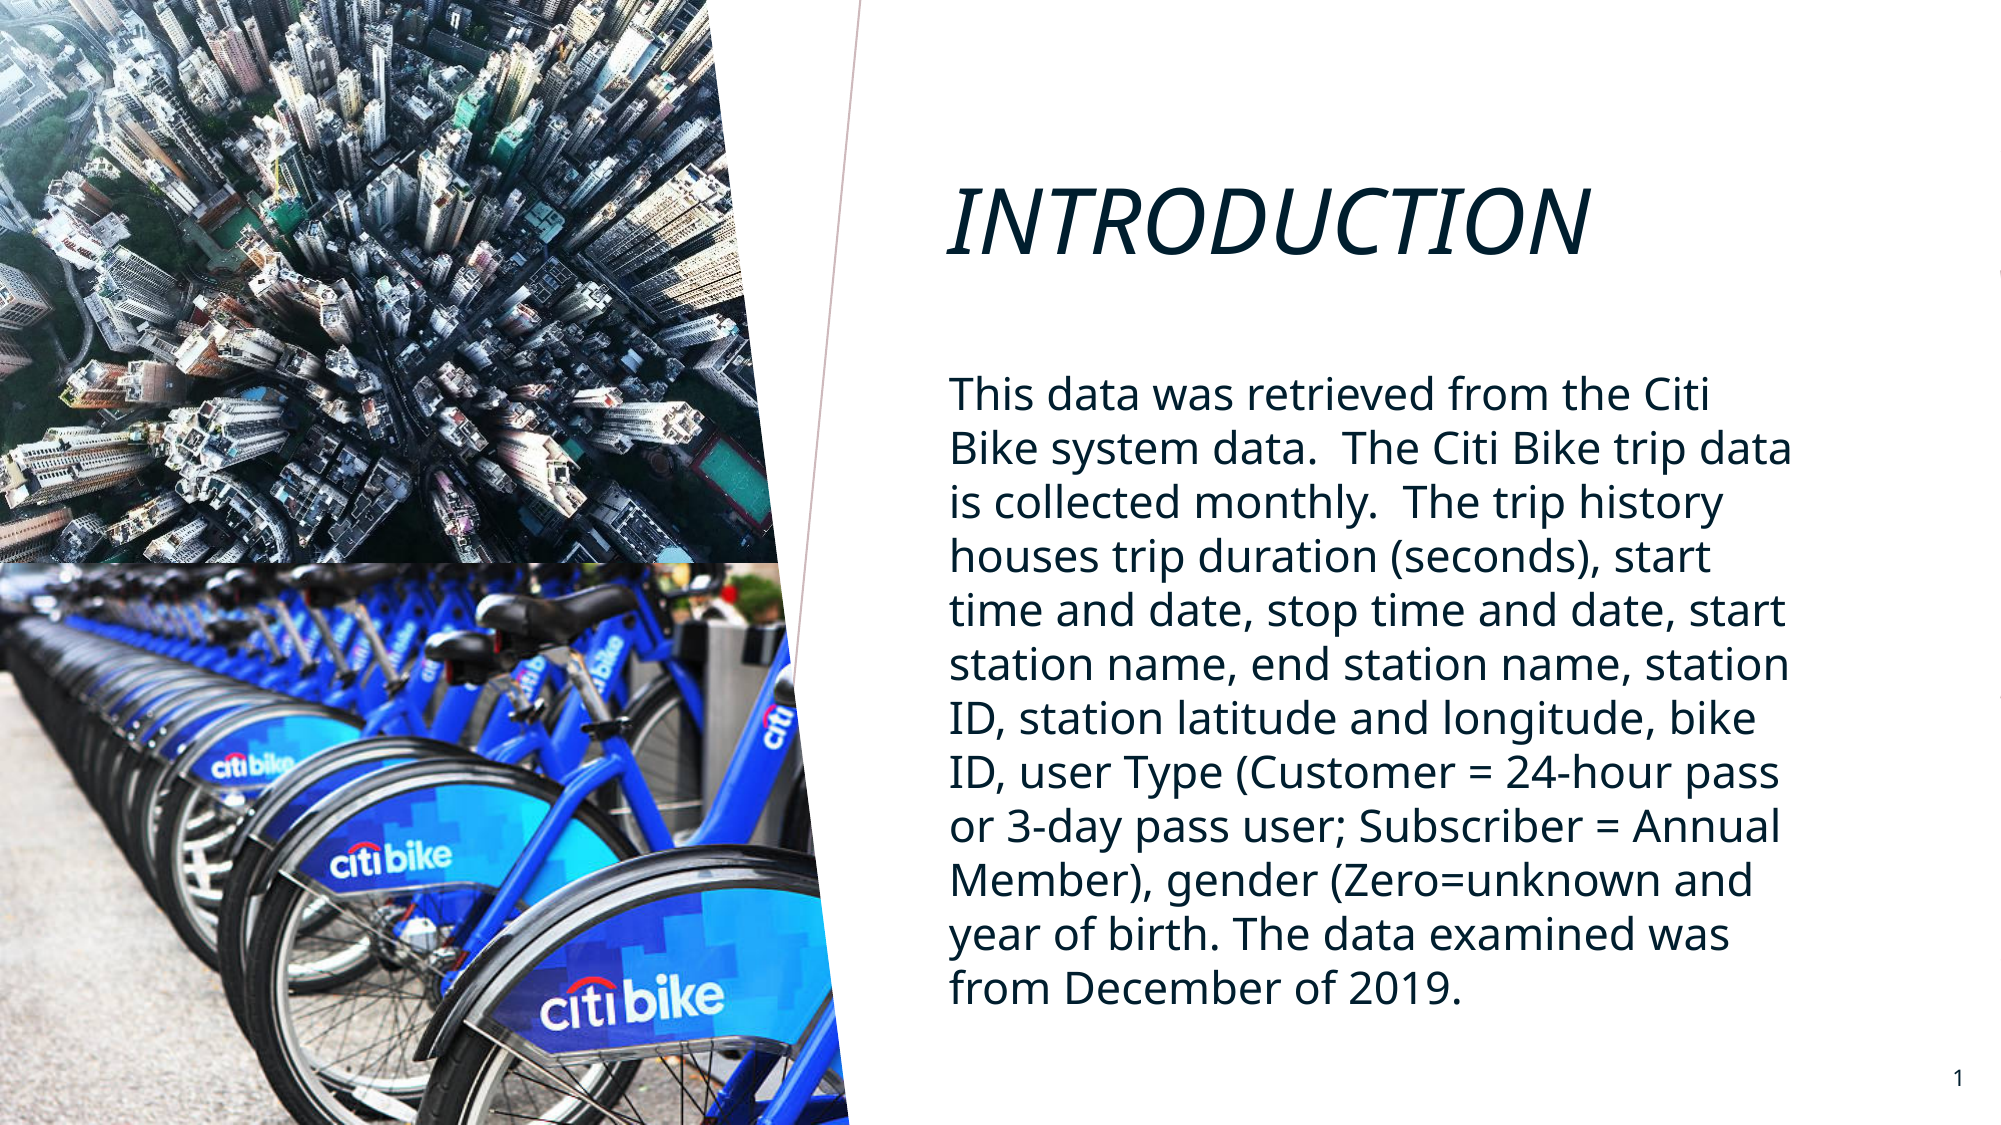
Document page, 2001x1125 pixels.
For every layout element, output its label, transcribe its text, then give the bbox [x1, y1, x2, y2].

slide_number 1 [1903, 1049, 1981, 1110]
picture [0, 0, 850, 1125]
list This data was retrieved from the Citi Bike system data. The Citi Bike trip data is collected monthly. The trip history houses trip duration (seconds), start time and date, stop time and date, start station name, end station name, station ID, station latitude and longitude, bike ID, user Type (Customer = 24-hour pass or 3-day pass user; Subscriber = Annual Member), gender (Zero=unknown and year of birth. The data examined was from December of 2019. [934, 358, 1813, 1035]
title Introduction [934, 91, 1813, 358]
